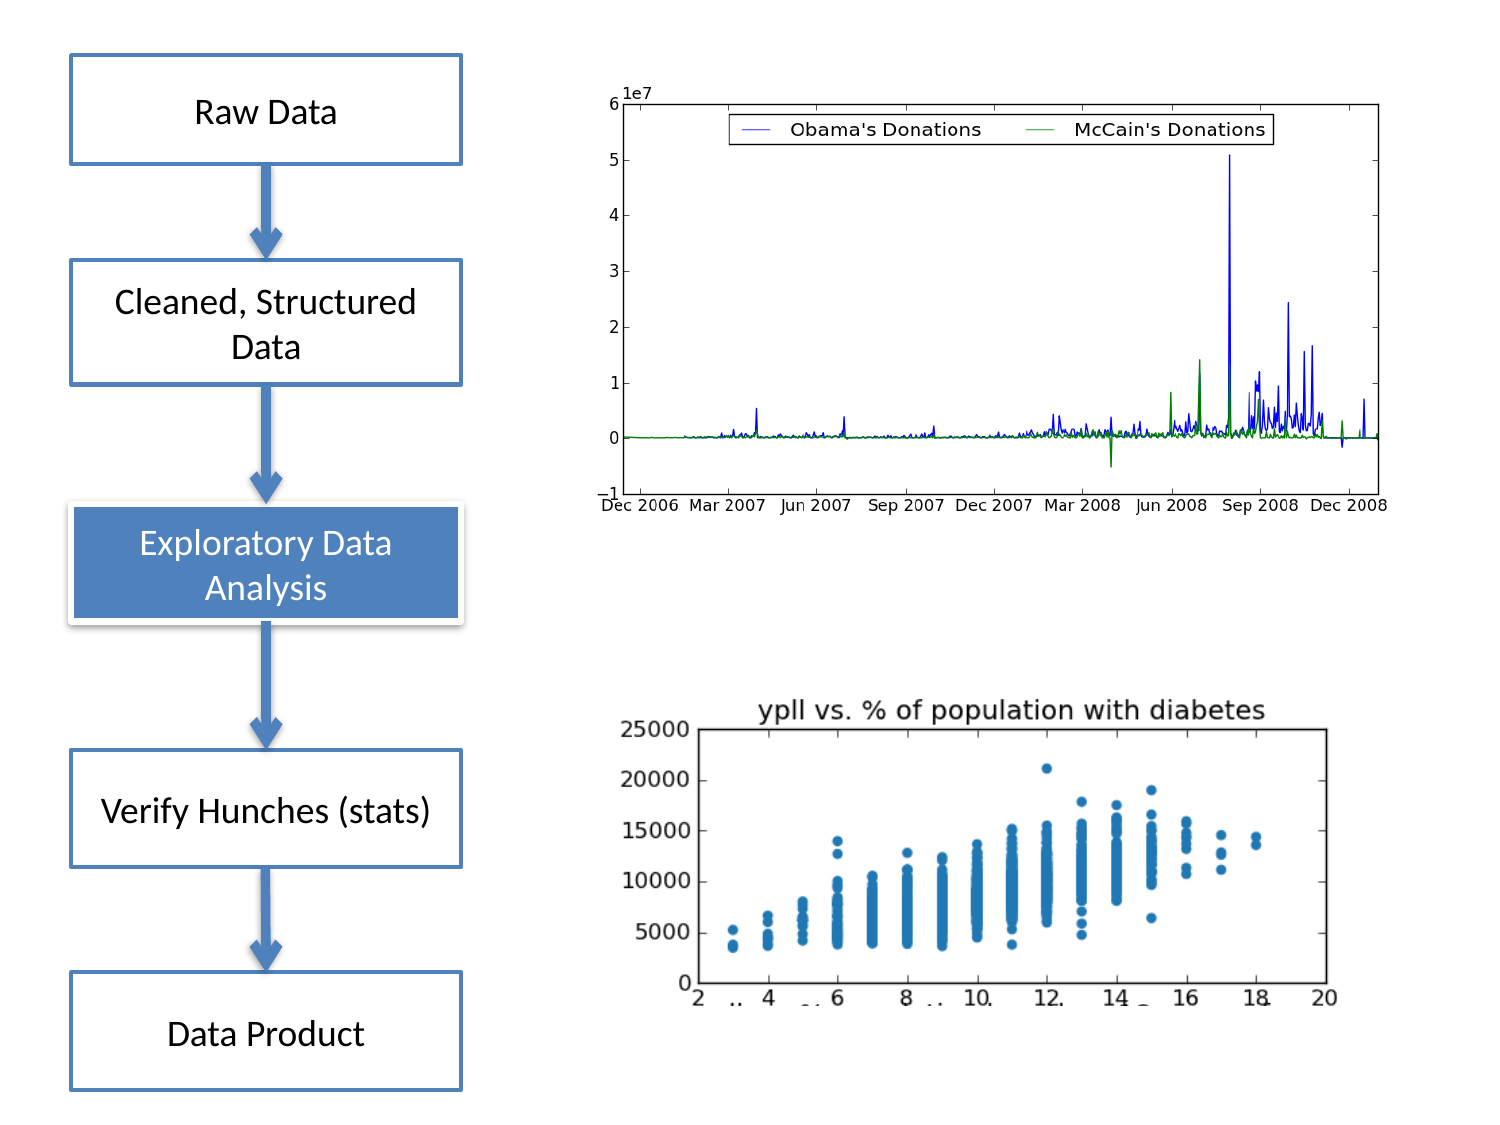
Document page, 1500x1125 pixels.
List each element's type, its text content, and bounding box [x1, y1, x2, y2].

text_box Raw Data [69, 53, 463, 166]
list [548, 54, 1432, 541]
text_box Cleaned, Structured Data [69, 258, 463, 387]
picture [596, 621, 1408, 1006]
text_box Data Product [69, 970, 463, 1092]
text_box Exploratory Data Analysis [68, 501, 464, 625]
text_box Verify Hunches (stats) [69, 748, 463, 869]
